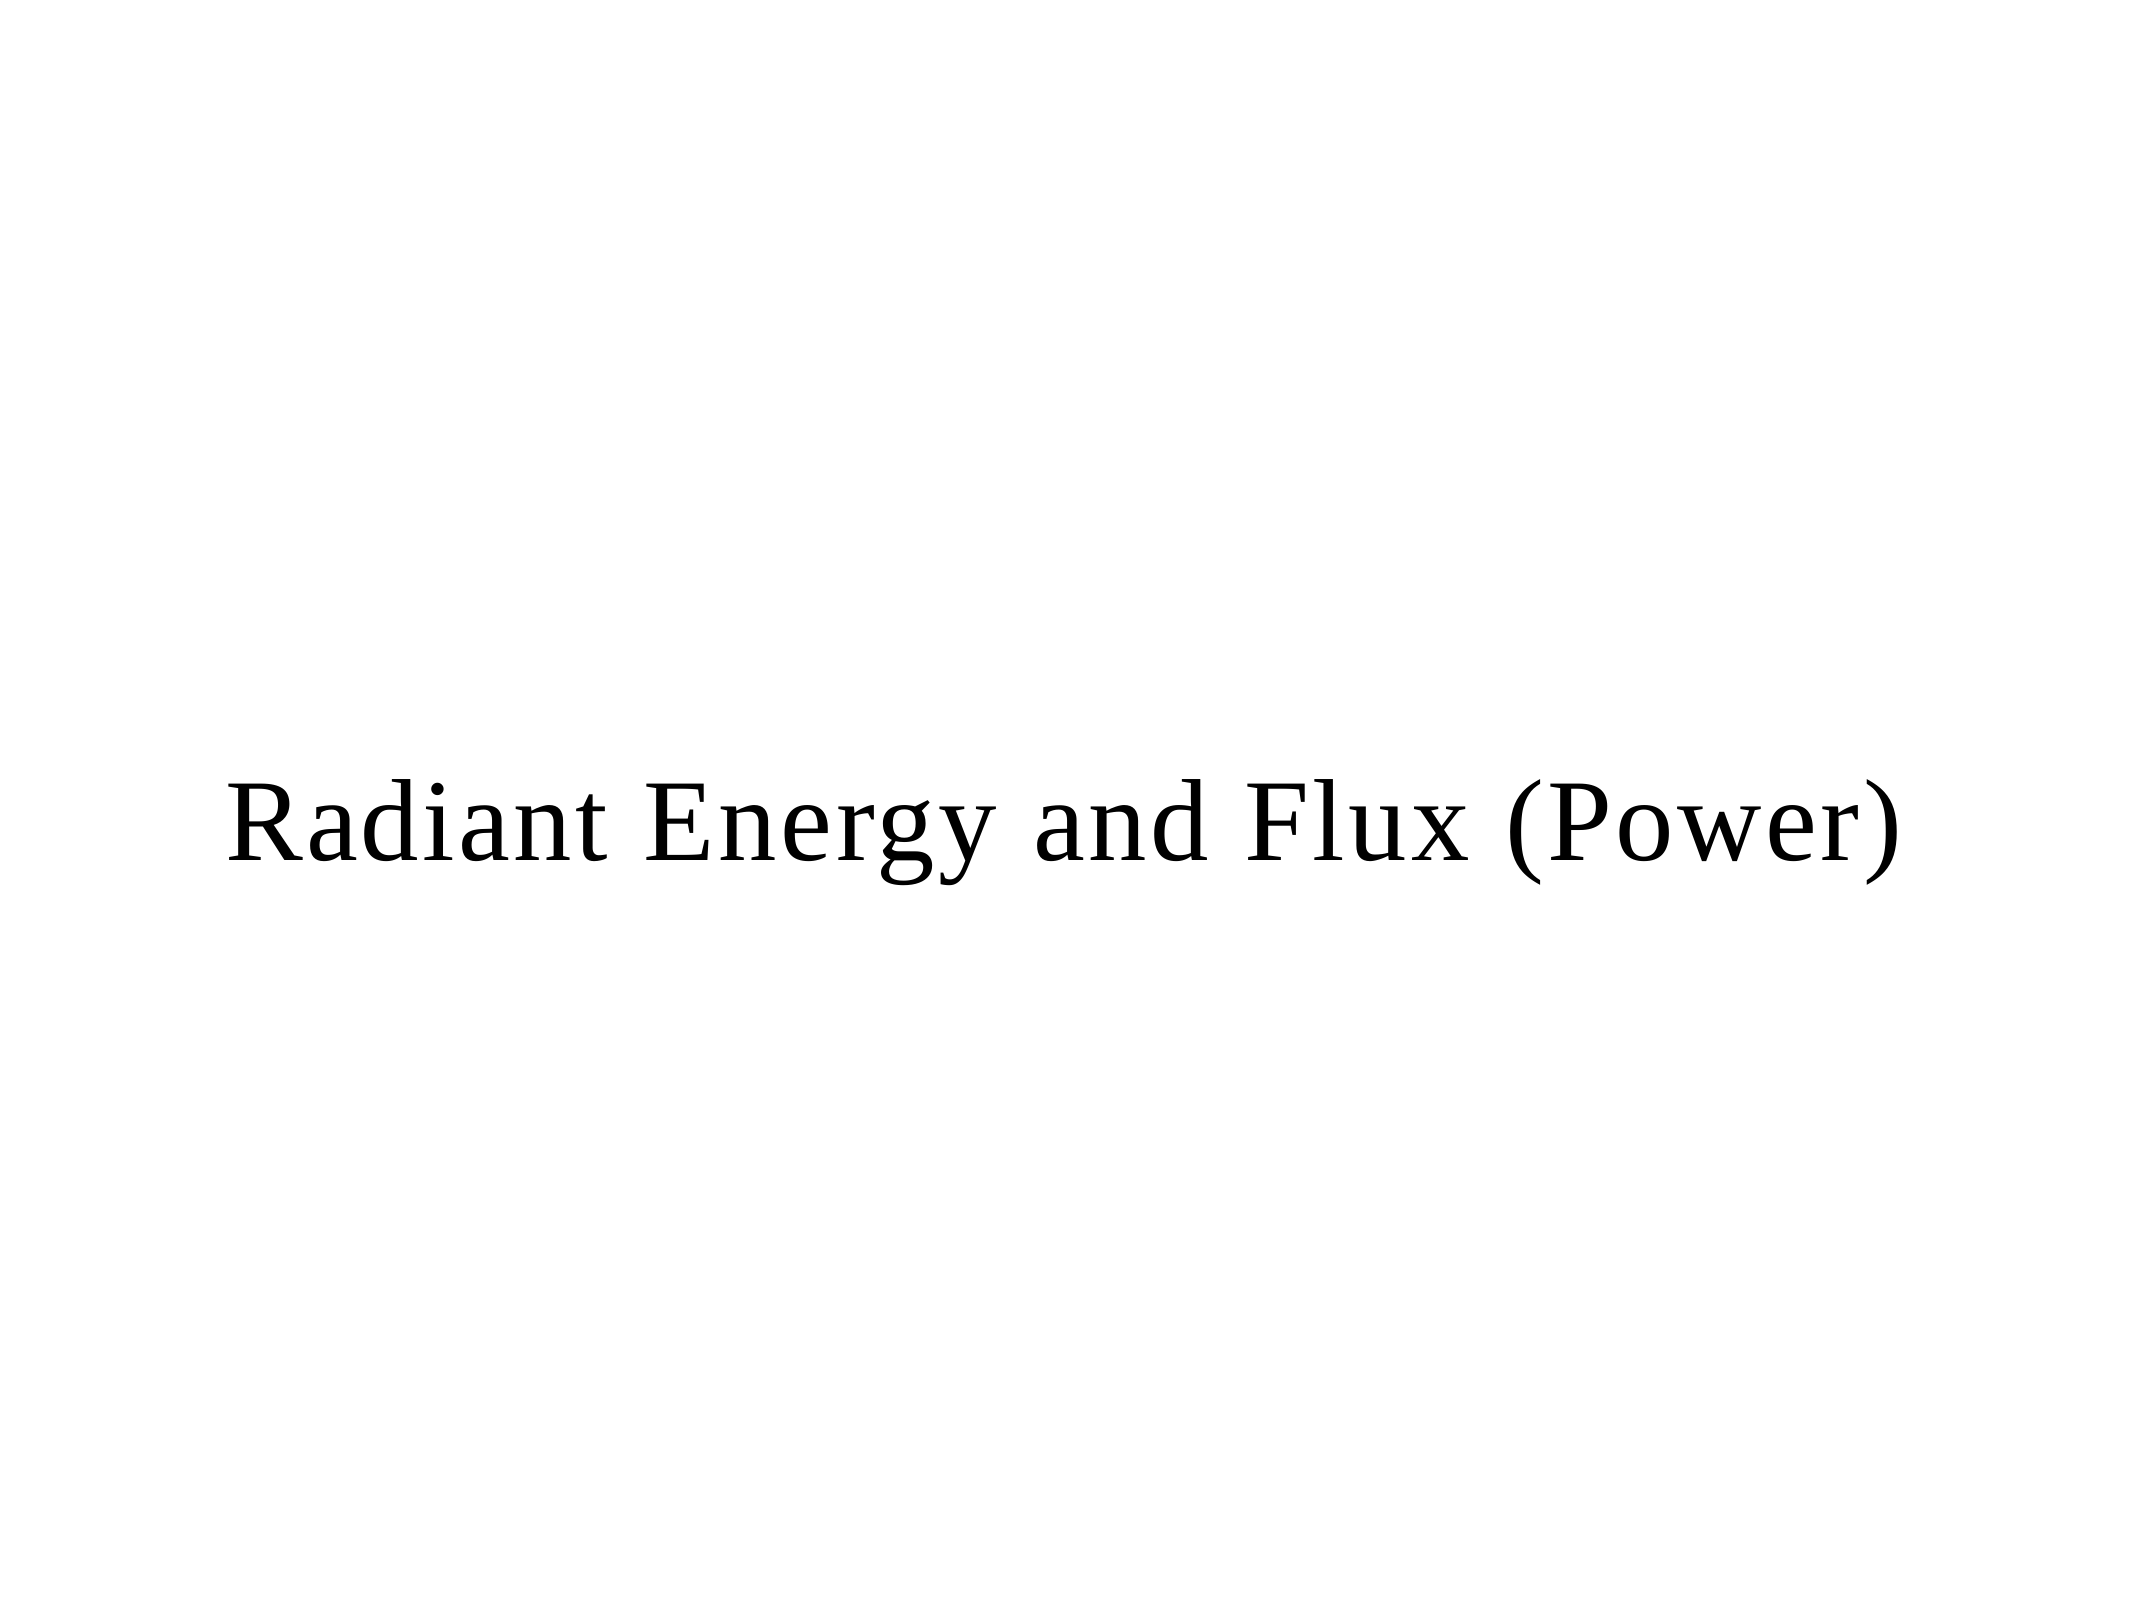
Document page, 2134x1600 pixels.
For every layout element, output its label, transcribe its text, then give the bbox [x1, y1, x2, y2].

text_box Radiant Energy and Flux (Power) [224, 725, 1927, 884]
